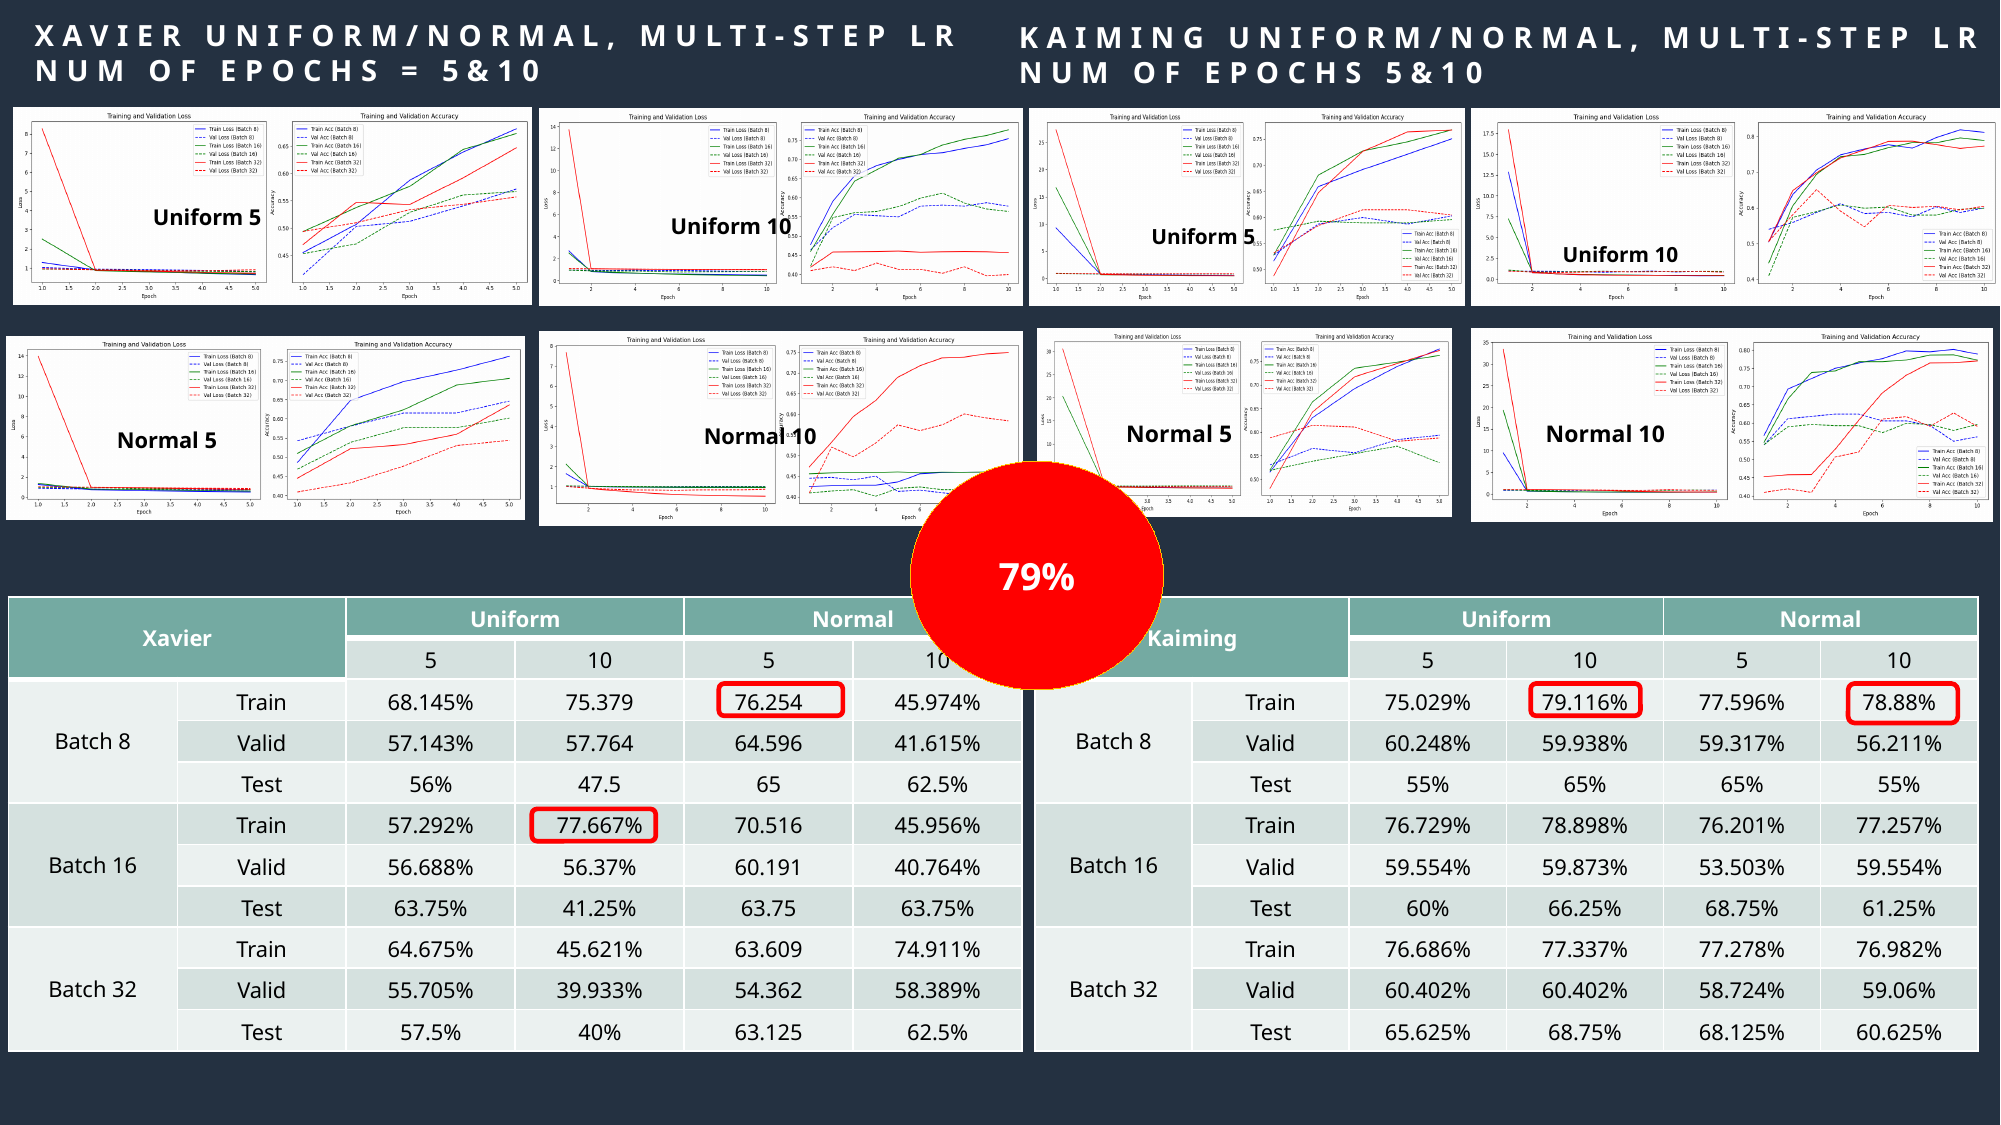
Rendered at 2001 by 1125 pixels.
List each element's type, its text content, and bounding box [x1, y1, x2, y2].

table_cell 62.5% [854, 1010, 1021, 1050]
table_cell Valid [1193, 721, 1348, 761]
picture [13, 107, 532, 305]
table_cell 5 [1664, 641, 1820, 678]
table_cell 56% [347, 763, 514, 802]
table_cell 60.191 [685, 845, 852, 885]
table_cell Test [1193, 887, 1348, 926]
table_cell 47.5 [516, 763, 683, 802]
table_cell 76.254 [685, 680, 852, 720]
table_cell 60% [1350, 887, 1506, 926]
table_cell 59.317% [1664, 721, 1820, 761]
table_cell Batch 16 [1036, 804, 1191, 926]
table_cell 5 [1350, 641, 1506, 678]
table_cell Train [1193, 682, 1348, 720]
table_cell Train [178, 804, 345, 844]
table_cell 68.145% [347, 680, 514, 720]
table_cell Train [178, 928, 345, 967]
table_cell 68.125% [1664, 1010, 1820, 1050]
table_cell 10 [1507, 641, 1663, 678]
table_cell Train [1193, 928, 1348, 967]
table_cell Valid [178, 721, 345, 761]
table_cell 5 [685, 641, 852, 678]
table_cell 10 [516, 641, 683, 678]
table_cell Valid [1193, 845, 1348, 885]
table_cell 64.596 [685, 721, 852, 761]
picture [6, 336, 525, 520]
text_box [1529, 682, 1642, 717]
table_cell 60.248% [1350, 721, 1506, 761]
table_cell 78.898% [1507, 804, 1663, 844]
table_cell 41.25% [516, 887, 683, 926]
table_cell 76.729% [1350, 804, 1506, 844]
text_box [717, 682, 844, 717]
table_cell 57.143% [347, 721, 514, 761]
table_cell 77.257% [1821, 804, 1977, 844]
table_cell 65% [1664, 763, 1820, 802]
table_cell 40.764% [854, 845, 1021, 885]
picture [1471, 108, 2000, 306]
table_cell 75.029% [1350, 680, 1506, 720]
table_cell 55.705% [347, 969, 514, 1009]
picture [539, 331, 1023, 526]
table_cell 76.201% [1664, 804, 1820, 844]
table_cell 77.337% [1507, 928, 1663, 967]
table_cell 65 [685, 763, 852, 802]
table_cell 53.503% [1664, 845, 1820, 885]
table_cell Batch 32 [9, 928, 177, 1050]
table_cell Batch 32 [1036, 928, 1191, 1050]
table_cell Batch 8 [1036, 682, 1191, 802]
table_cell 68.75% [1664, 887, 1820, 926]
table_cell 77.596% [1664, 680, 1820, 720]
table_cell 57.764 [516, 721, 683, 761]
table_cell 78.88% [1821, 680, 1977, 720]
table_cell 66.25% [1507, 887, 1663, 926]
table_cell 40% [516, 1010, 683, 1050]
table_header Normal [1664, 598, 1977, 635]
table_cell 75.379 [516, 680, 683, 720]
table_cell 54.362 [685, 969, 852, 1009]
text_box [1847, 682, 1959, 724]
table_cell Batch 8 [9, 682, 177, 802]
table_cell 10 [1821, 641, 1977, 678]
table_cell 63.125 [685, 1010, 852, 1050]
table_cell Test [178, 763, 345, 802]
table_cell 56.211% [1821, 721, 1977, 761]
table_cell 45.974% [854, 680, 1021, 720]
table_cell Test [1193, 763, 1348, 802]
table_cell 77.278% [1664, 928, 1820, 967]
table_cell 55% [1821, 763, 1977, 802]
table_header Kaiming [1098, 598, 1348, 677]
table_cell 56.688% [347, 845, 514, 885]
table_cell 59.554% [1350, 845, 1506, 885]
table_cell 65.625% [1350, 1010, 1506, 1050]
table_header Xavier [9, 598, 345, 677]
picture [539, 108, 1023, 306]
table_cell 63.75% [347, 887, 514, 926]
table_cell 79.116% [1507, 680, 1663, 720]
table_cell 5 [347, 641, 514, 678]
table_cell 65% [1507, 763, 1663, 802]
text_box [530, 807, 657, 843]
table_cell 77.667% [516, 804, 683, 844]
table_header Normal [685, 598, 928, 635]
title Xavier Uniform/Normal, Multi-step lr num of epochs = 5&10 [34, 16, 981, 125]
table_cell 59.554% [1821, 845, 1977, 885]
table_cell 59.873% [1507, 845, 1663, 885]
table_cell 62.5% [854, 763, 1021, 802]
table_cell Valid [178, 969, 345, 1009]
picture [1471, 327, 1994, 523]
table_cell 39.933% [516, 969, 683, 1009]
table_cell 74.911% [854, 928, 1021, 967]
table_cell 70.516 [685, 804, 852, 844]
table_cell 63.75 [685, 887, 852, 926]
table_cell 61.25% [1821, 887, 1977, 926]
table_cell 45.956% [854, 804, 1021, 844]
table_cell 76.686% [1350, 928, 1506, 967]
table_cell 76.982% [1821, 928, 1977, 967]
table_cell Valid [1193, 969, 1348, 1009]
table_cell 59.06% [1821, 969, 1977, 1009]
table_cell 10 [854, 641, 978, 678]
table_cell 57.5% [347, 1010, 514, 1050]
table_header Uniform [1350, 598, 1663, 635]
text_box Kaiming Uniform/Normal, Multi-step lr num of epochs 5&10 [1019, 19, 2000, 128]
table_cell 68.75% [1507, 1010, 1663, 1050]
table_cell Test [178, 1010, 345, 1050]
table_cell 57.292% [347, 804, 514, 844]
table_cell 60.402% [1350, 969, 1506, 1009]
picture [1036, 327, 1452, 517]
table_cell 41.615% [854, 721, 1021, 761]
table_cell 59.938% [1507, 721, 1663, 761]
table_cell 45.621% [516, 928, 683, 967]
table_cell 64.675% [347, 928, 514, 967]
table_cell 56.37% [516, 845, 683, 885]
table_cell Test [1193, 1010, 1348, 1050]
table_cell 63.75% [854, 887, 1021, 926]
table_cell Train [178, 682, 345, 720]
table_header Uniform [347, 598, 683, 635]
table_cell 58.724% [1664, 969, 1820, 1009]
table_cell Test [178, 887, 345, 926]
table_cell 60.625% [1821, 1010, 1977, 1050]
table_cell 60.402% [1507, 969, 1663, 1009]
table_cell Batch 16 [9, 804, 177, 926]
table_cell Valid [178, 845, 345, 885]
table_cell Train [1193, 804, 1348, 844]
table_cell 63.609 [685, 928, 852, 967]
text_box 79% [910, 461, 1164, 690]
picture [1029, 108, 1465, 306]
table_cell 55% [1350, 763, 1506, 802]
table_cell 58.389% [854, 969, 1021, 1009]
